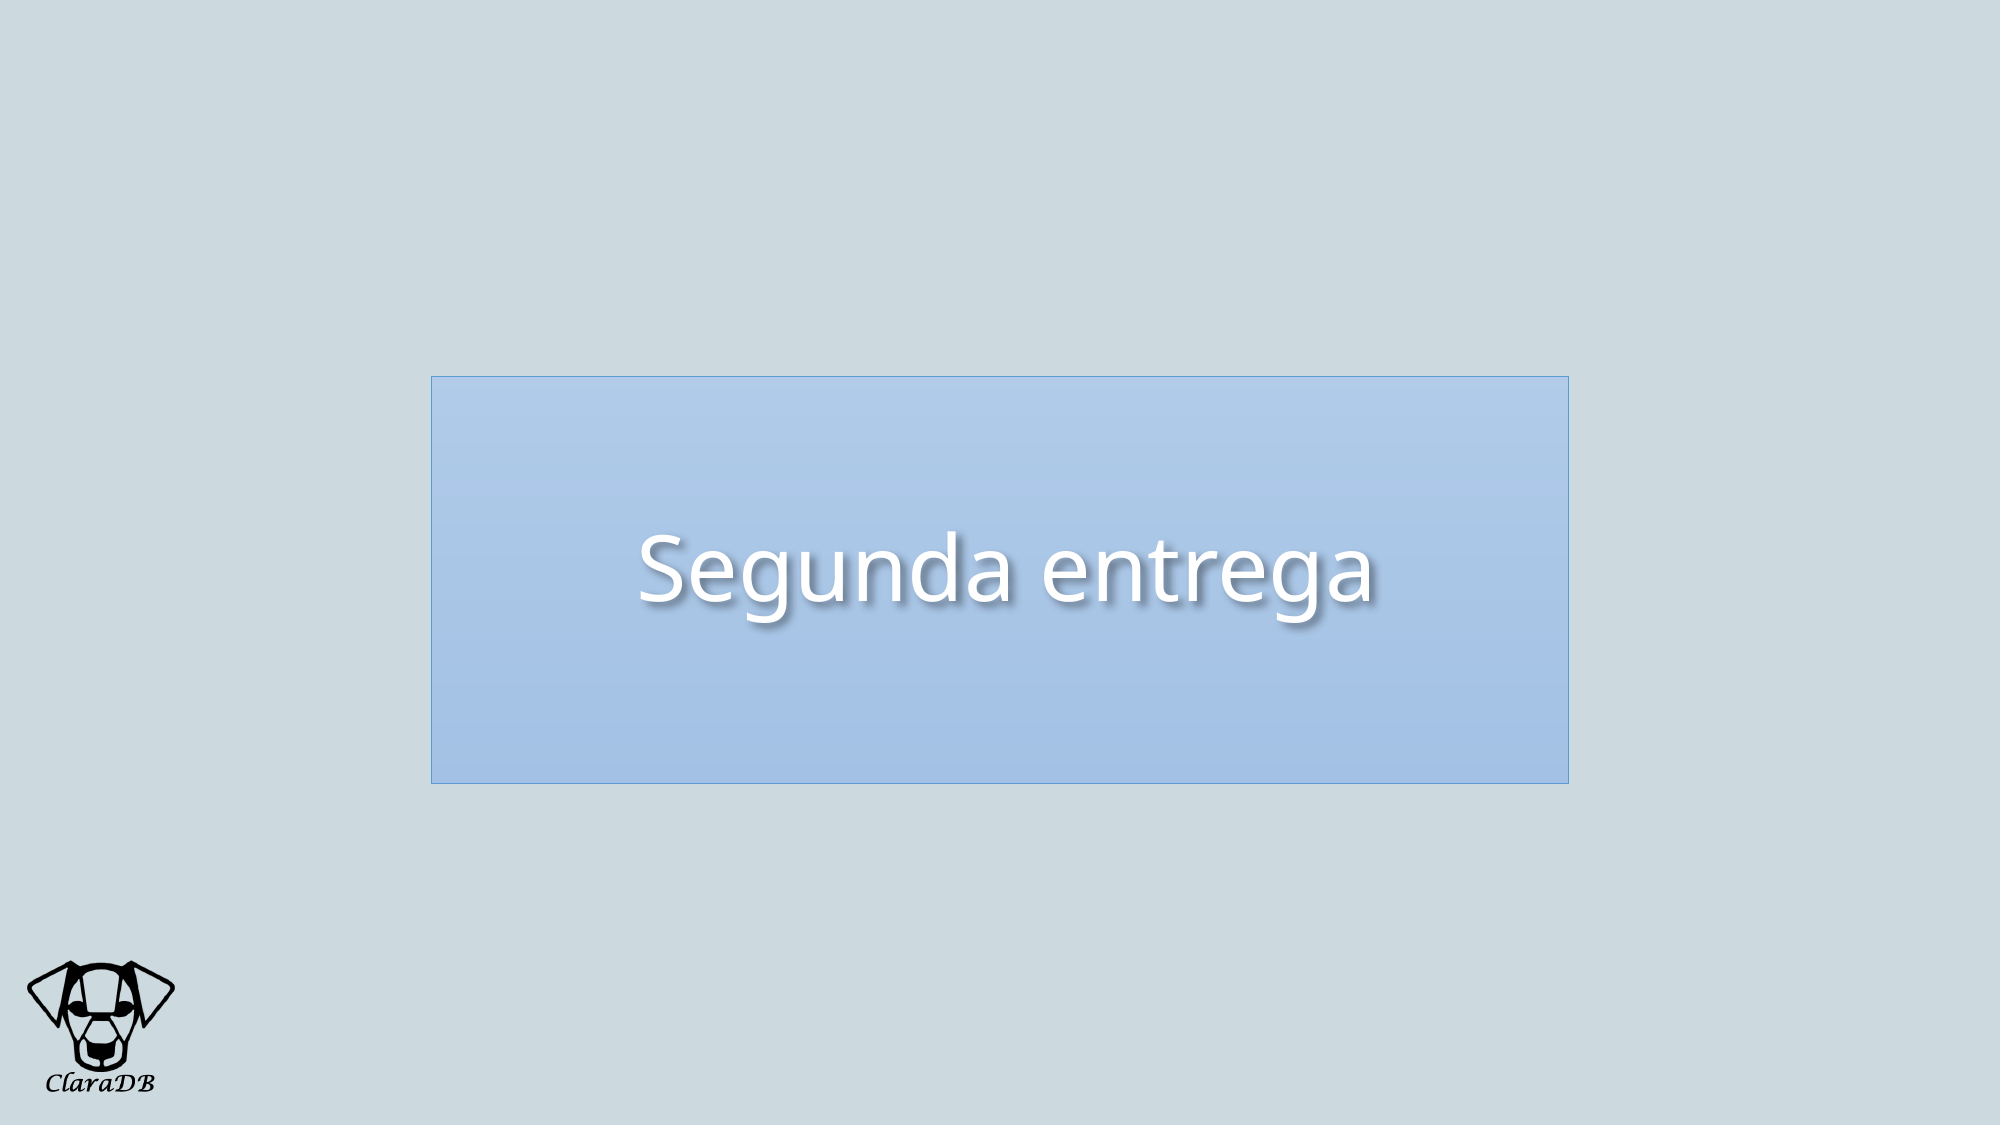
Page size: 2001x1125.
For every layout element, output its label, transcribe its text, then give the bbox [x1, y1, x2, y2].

text_box Segunda entrega [180, 342, 1833, 802]
picture [22, 947, 181, 1099]
